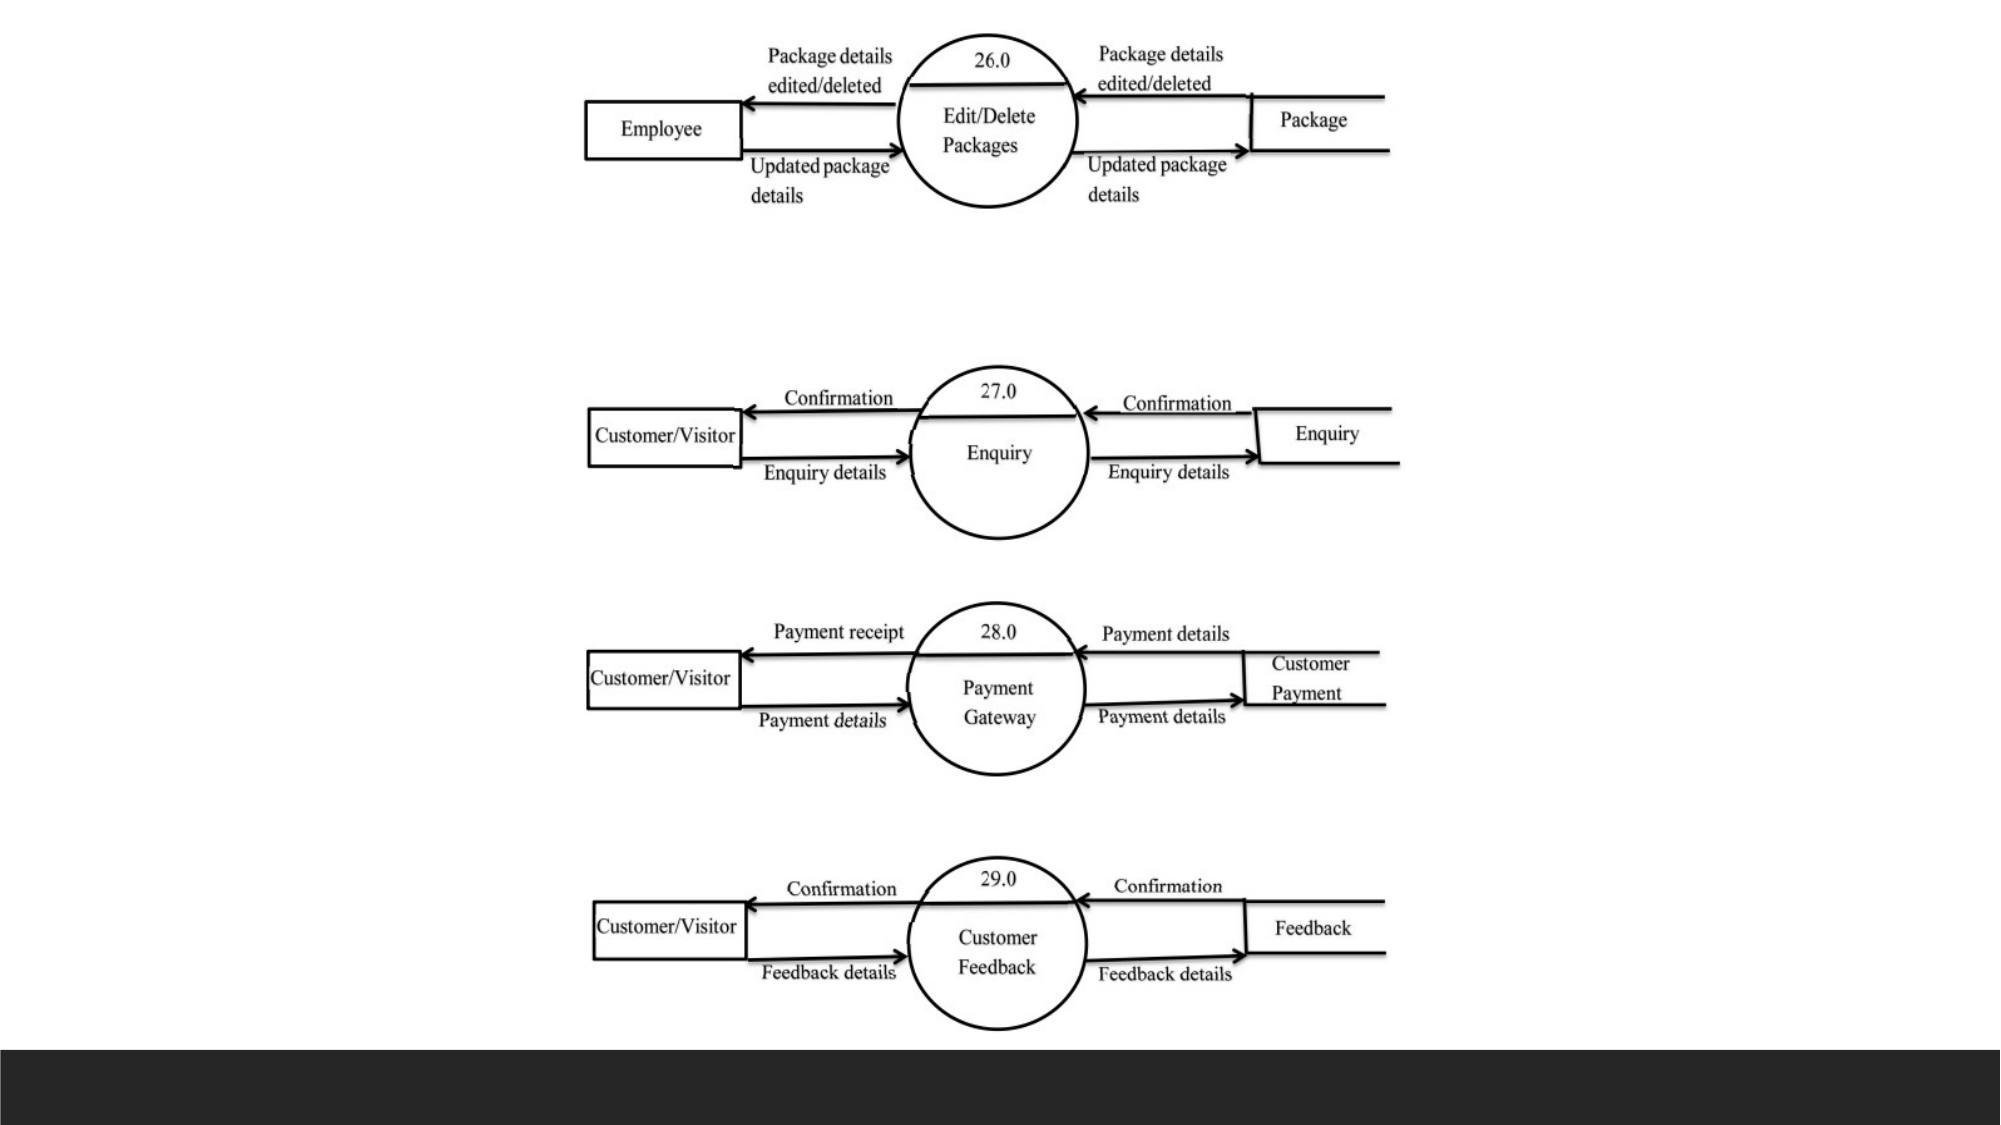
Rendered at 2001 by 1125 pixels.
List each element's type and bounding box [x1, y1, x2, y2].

picture [563, 0, 1425, 1049]
